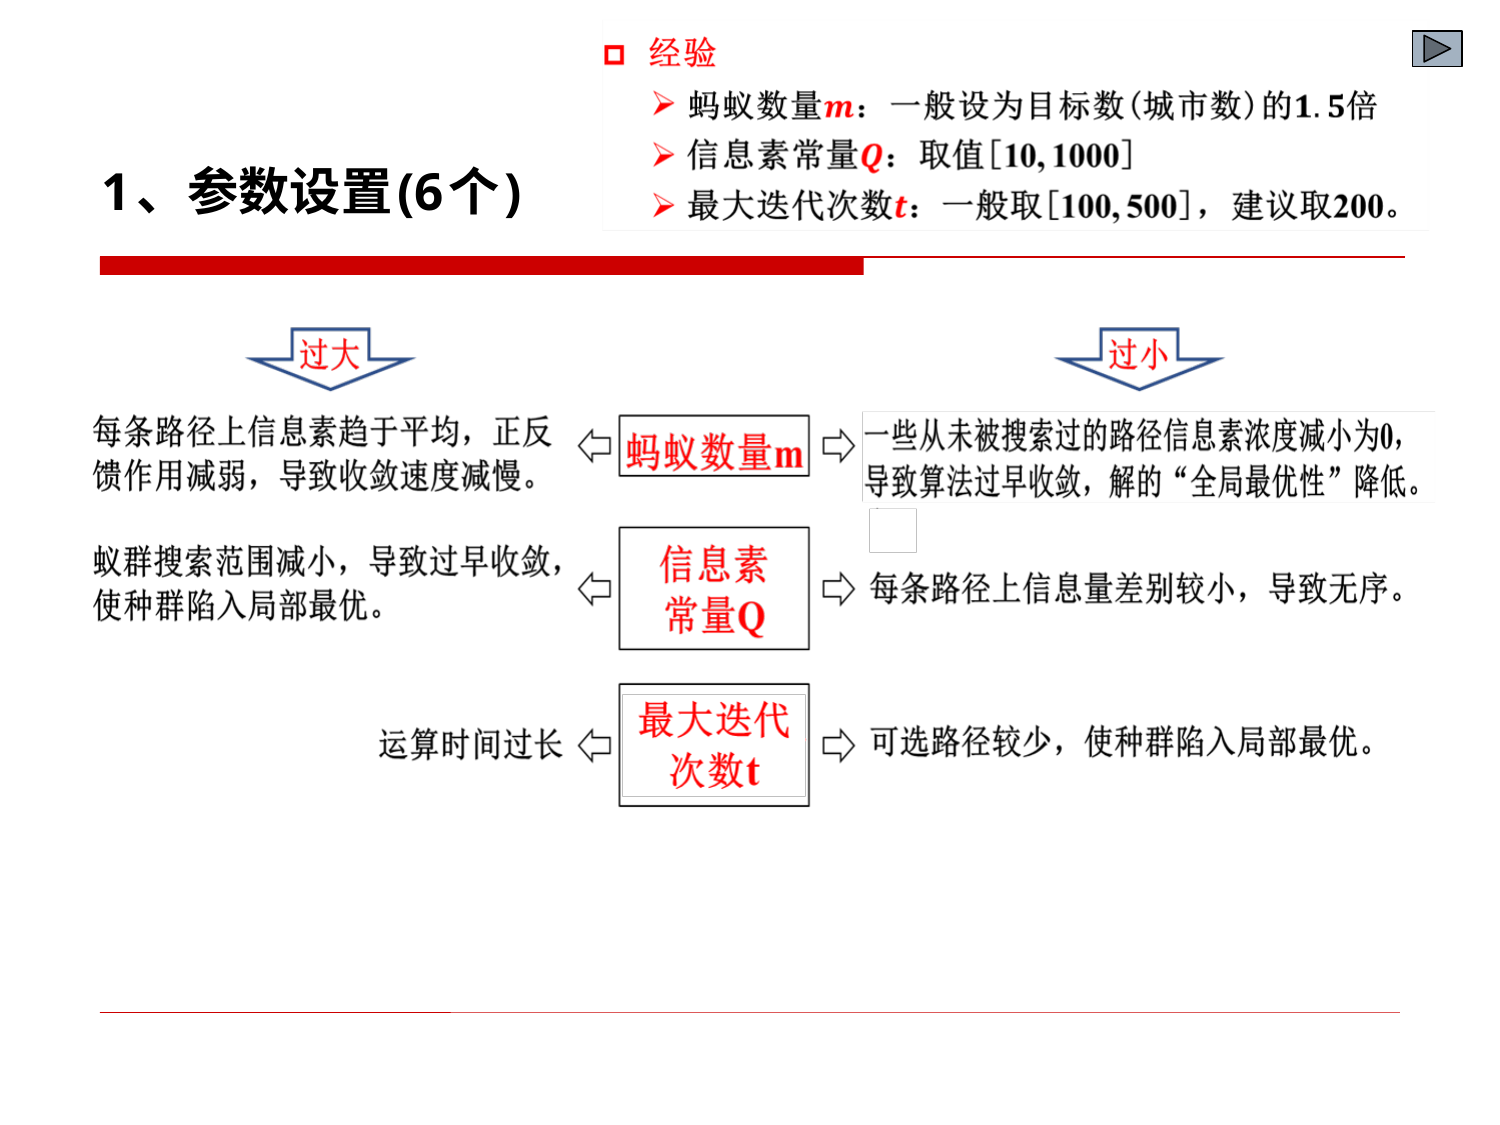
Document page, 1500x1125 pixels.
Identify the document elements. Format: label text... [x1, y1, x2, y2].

text_box [1438, 30, 1463, 67]
text_box 1、参数设置(6个) [101, 150, 528, 222]
picture [73, 320, 1450, 823]
picture [587, 19, 1438, 246]
